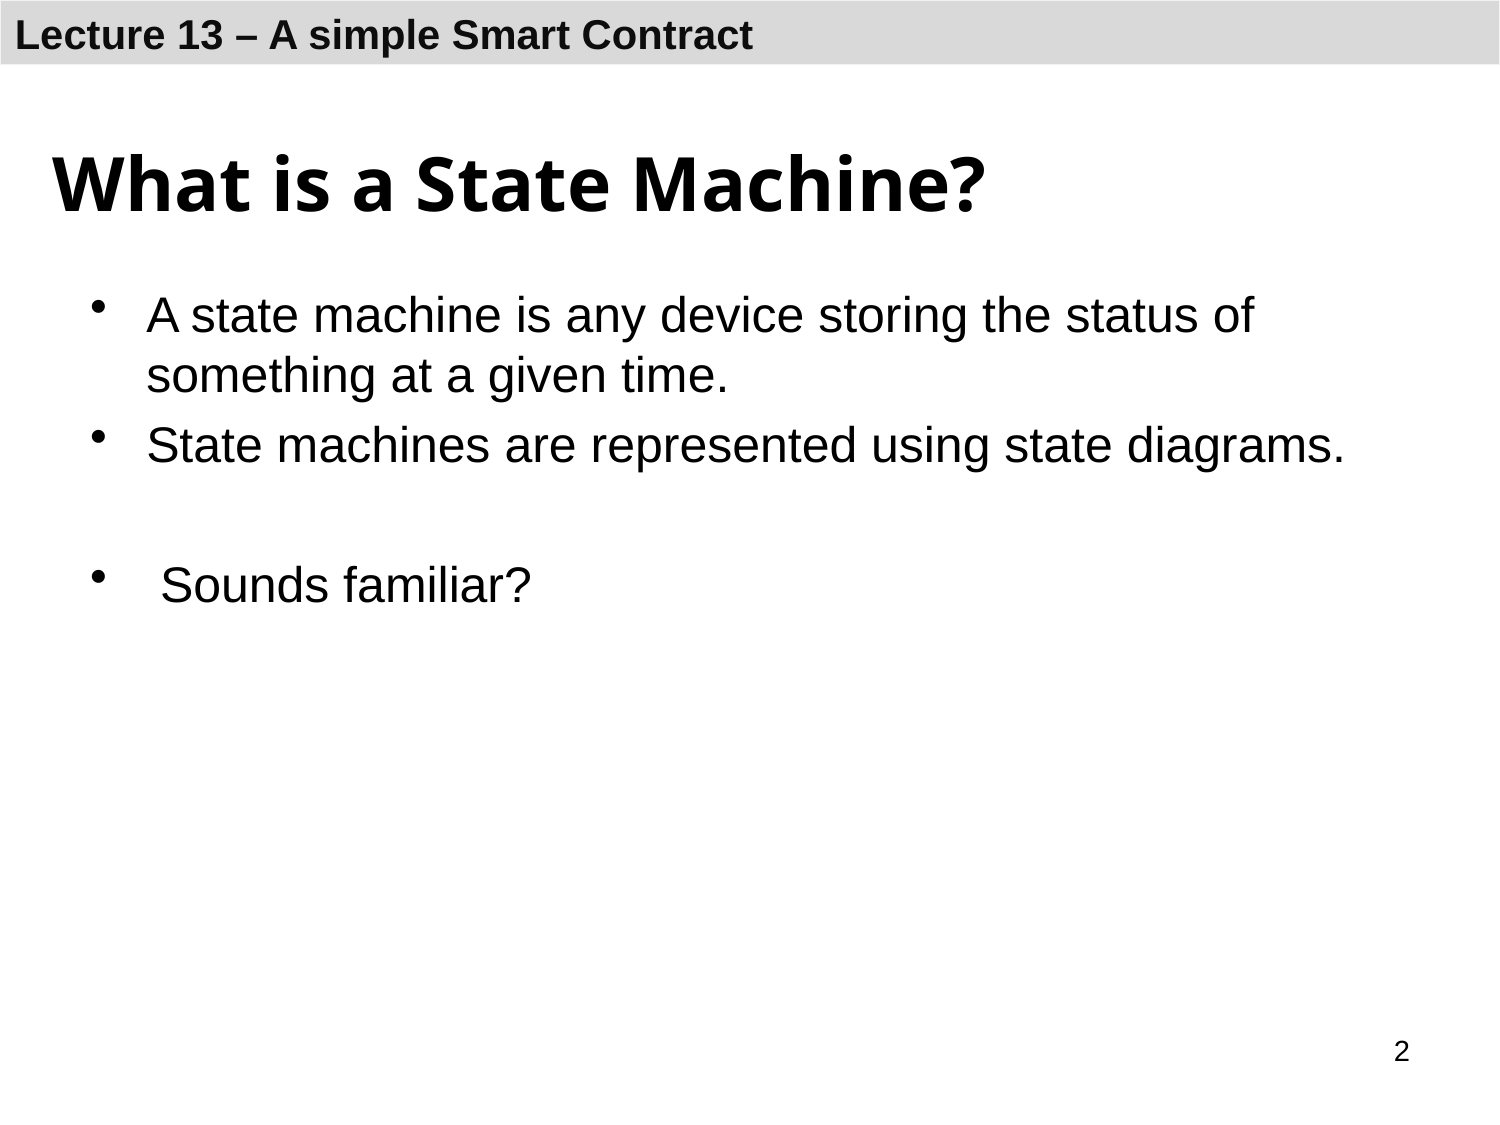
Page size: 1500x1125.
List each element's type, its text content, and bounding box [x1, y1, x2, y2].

title What is a State Machine? [37, 125, 1388, 238]
slide_number 2 [1074, 1024, 1425, 1103]
list A state machine is any device storing the status of something at a given time. State machines are represented using state diagrams. Sounds familiar? [75, 275, 1425, 963]
